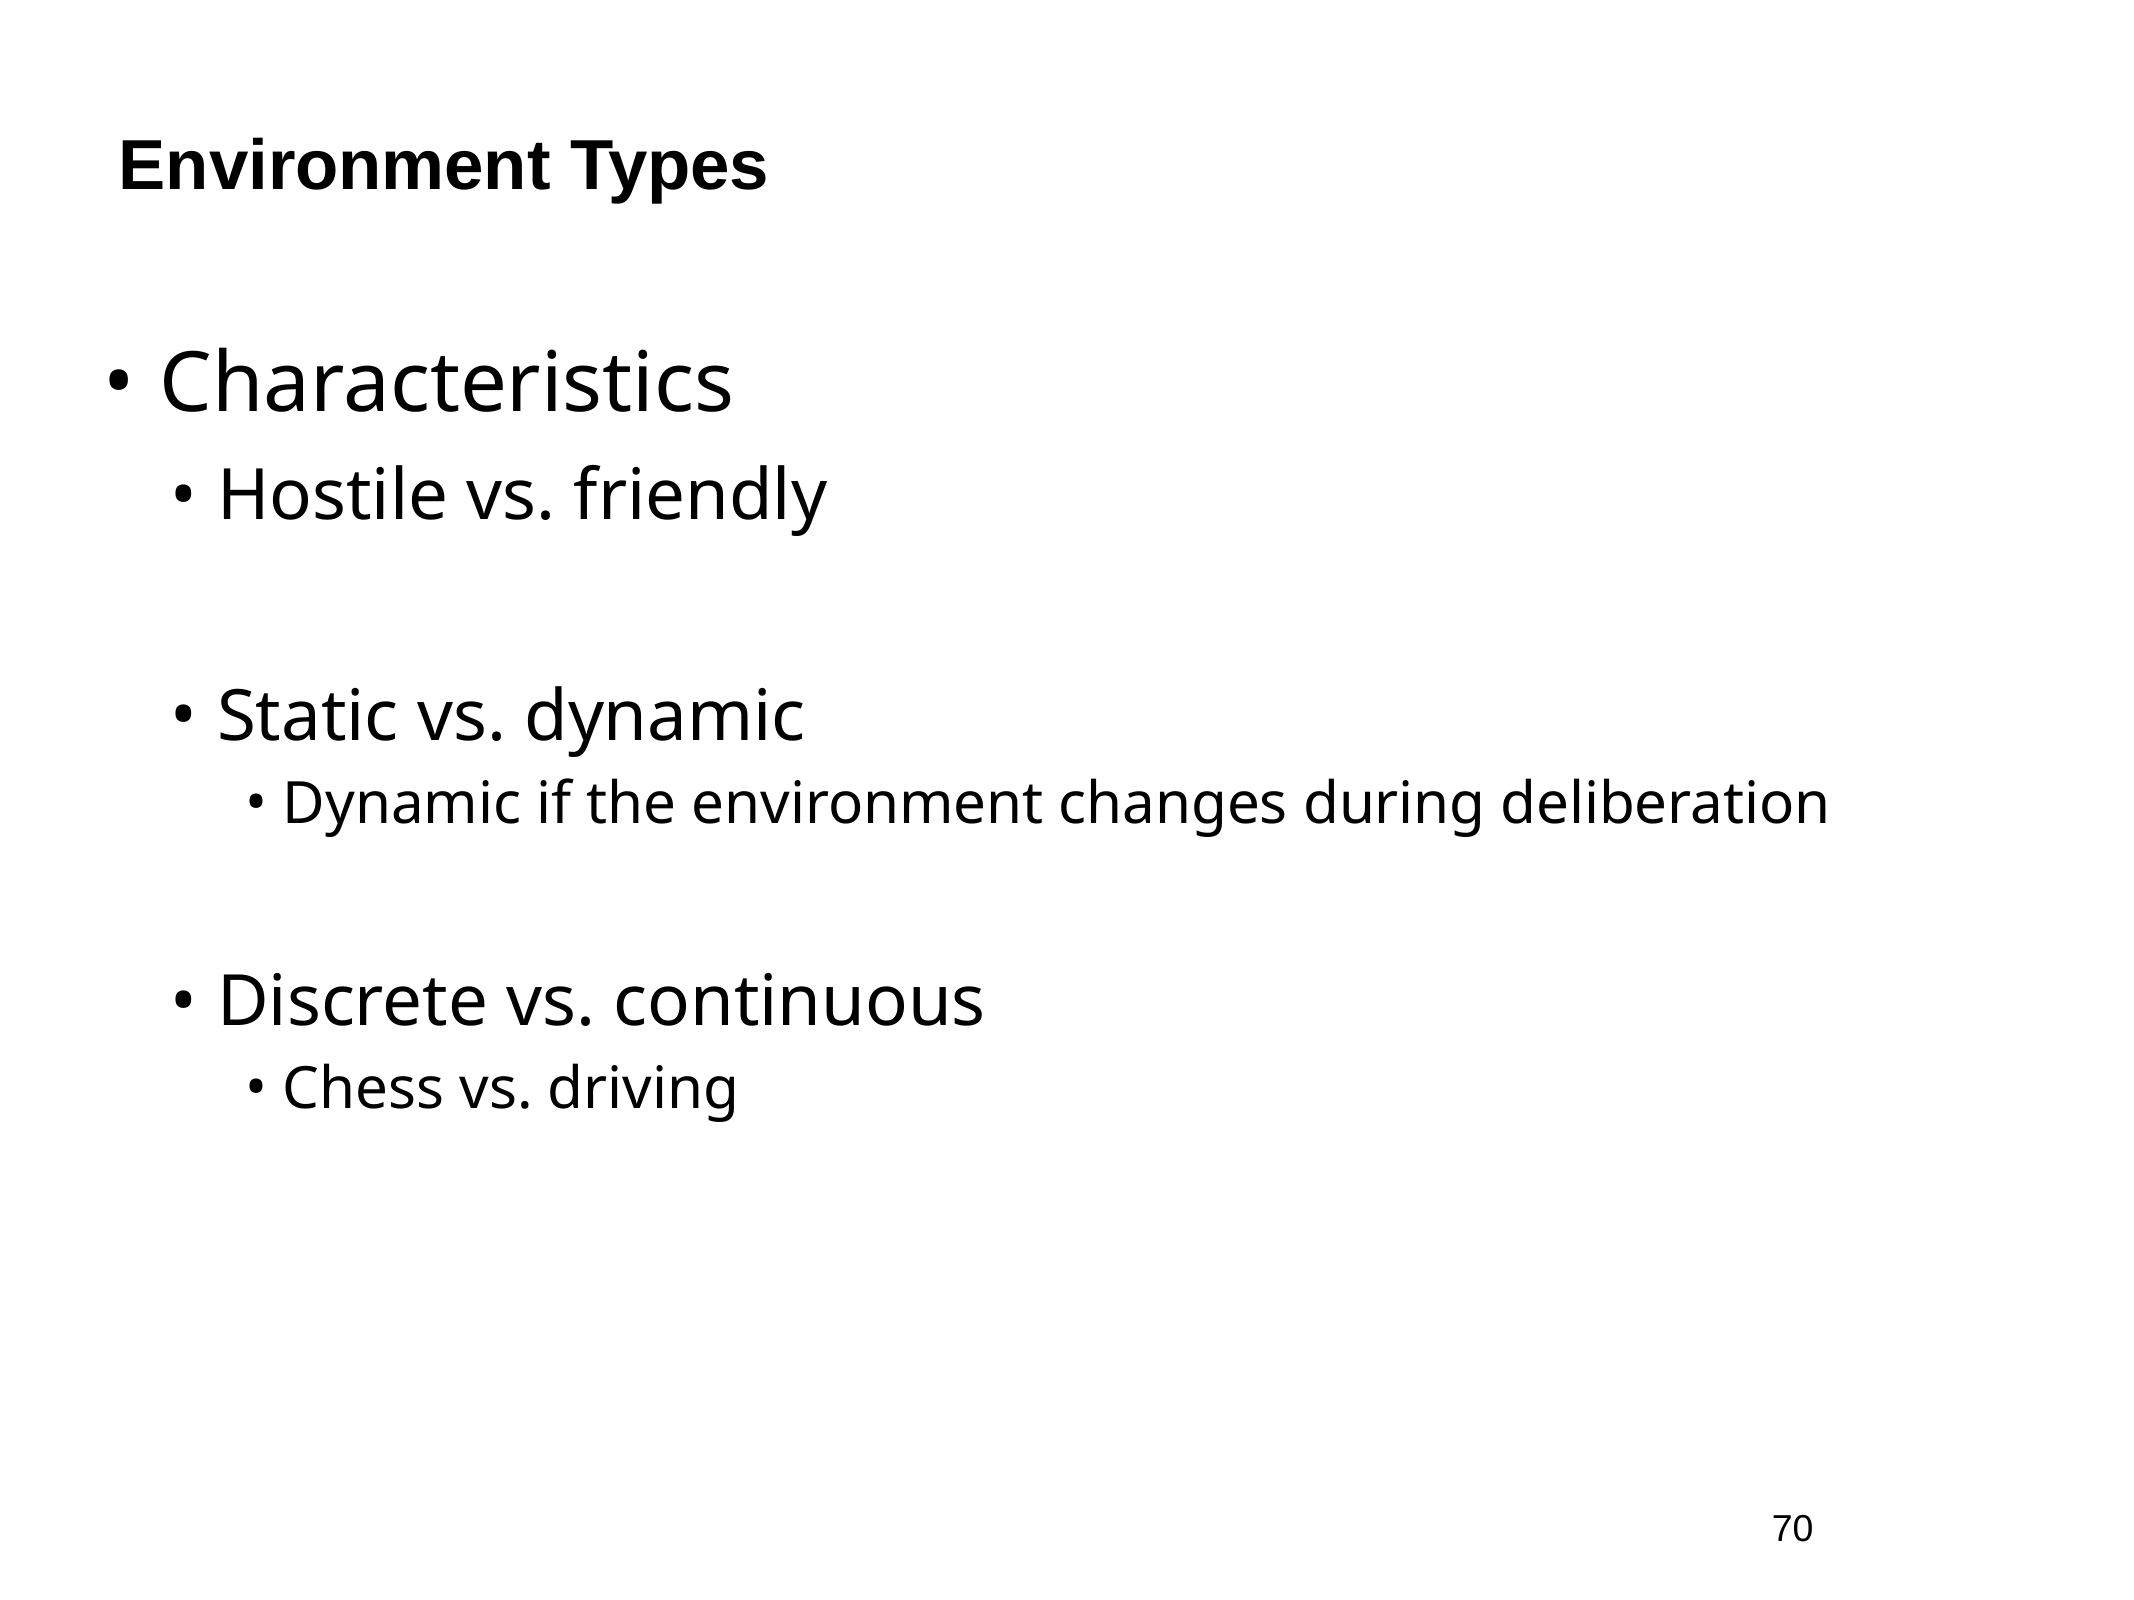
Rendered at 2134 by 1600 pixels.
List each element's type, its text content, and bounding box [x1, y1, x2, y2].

list Characteristics Hostile vs. friendly Static vs. dynamic Dynamic if the environment changes during deliberation Discrete vs. continuous Chess vs. driving [88, 319, 1903, 1281]
slide_number 70 [1569, 1452, 2016, 1561]
title Environment Types [109, 0, 2014, 213]
